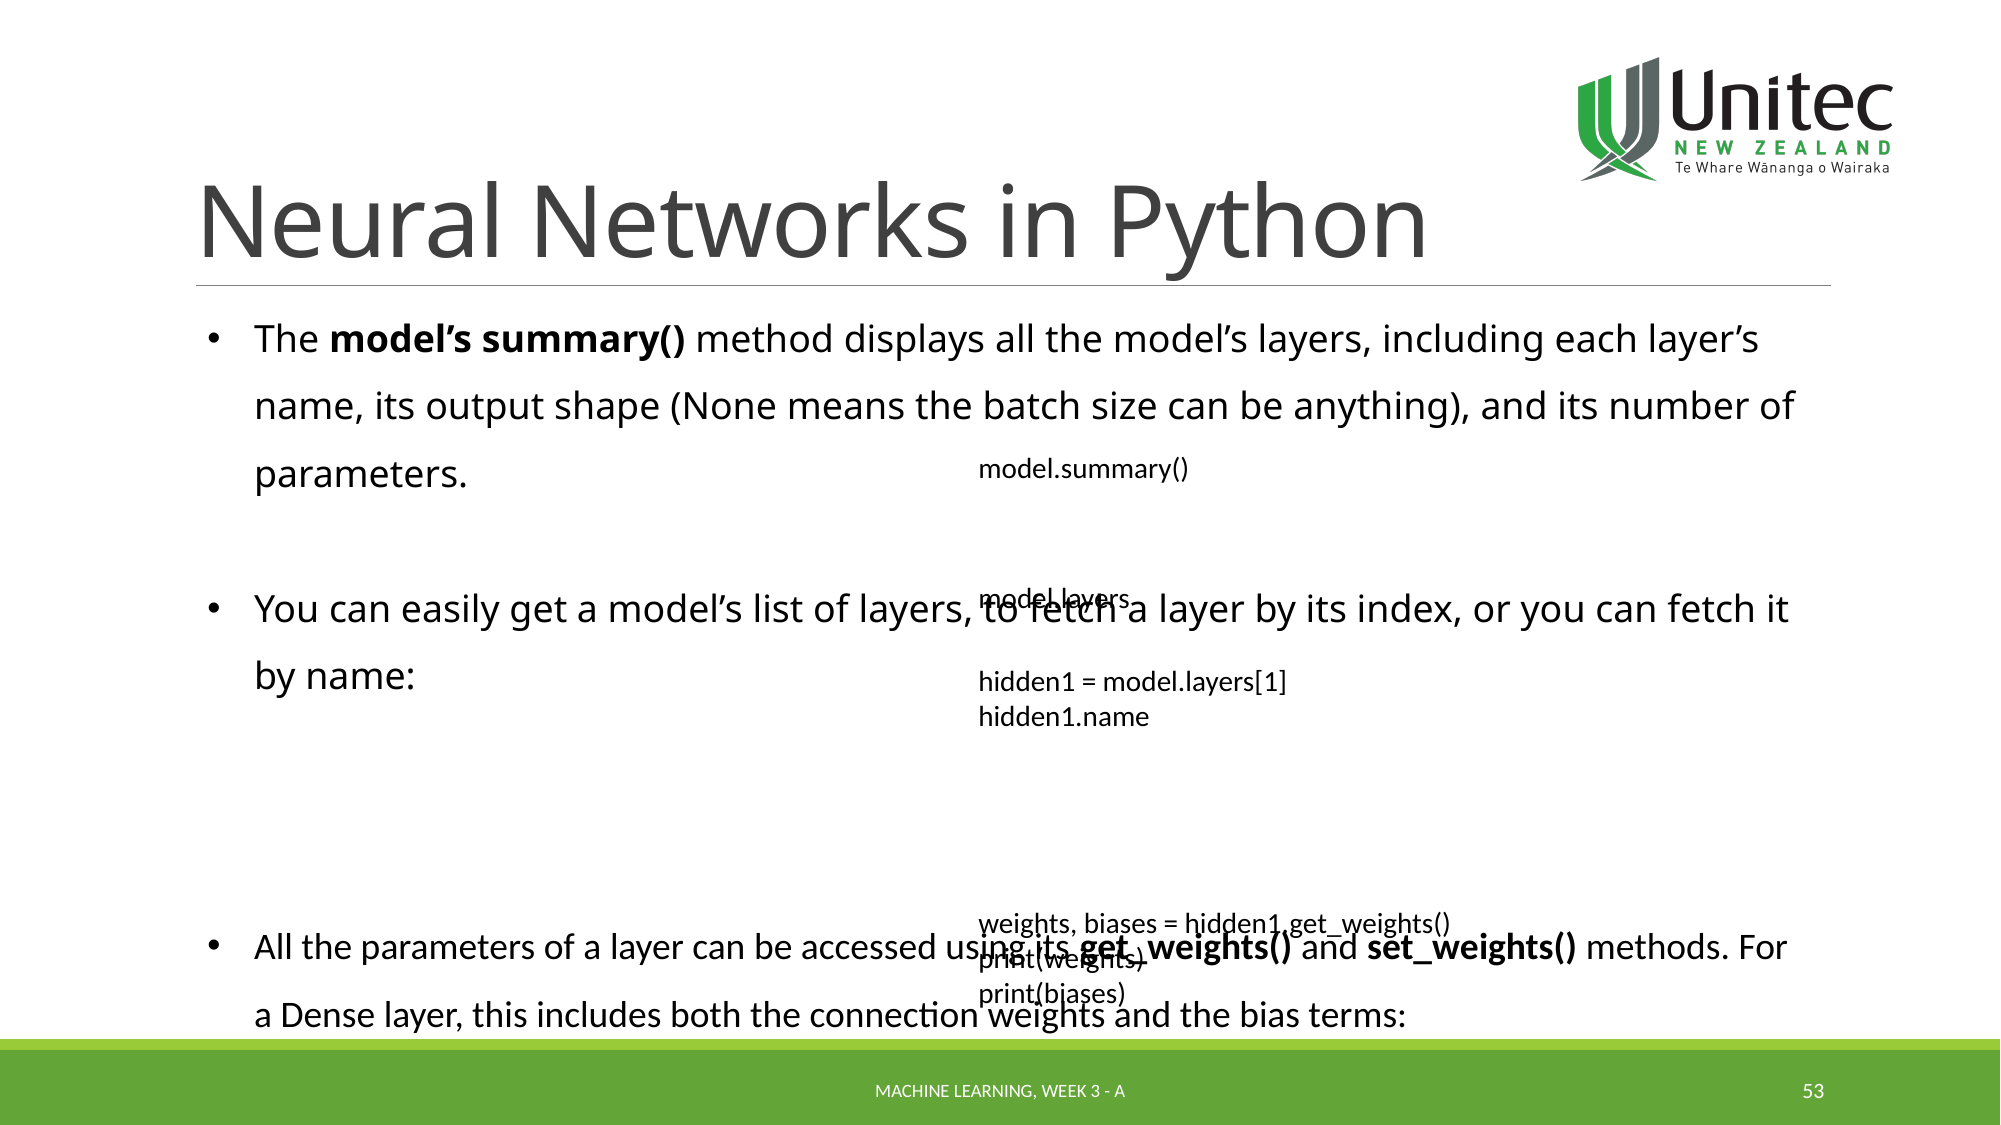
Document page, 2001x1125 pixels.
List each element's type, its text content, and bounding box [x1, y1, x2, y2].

title Neural Networks in Python [180, 0, 1830, 285]
picture [1578, 56, 1893, 181]
text_box model.layers [963, 571, 1939, 655]
text_box The model’s summary() method displays all the model’s layers, including each layer’s name, its output shape (None means the batch size can be anything), and its number of parameters. You can easily get a model’s list of layers, to fetch a layer by its index, or you can fetch it by name: All the parameters of a layer can be accessed using its get_weights() and set_weights() methods. For a Dense layer, this includes both the connection weights and the bias terms: [192, 285, 1820, 1043]
text_box weights, biases = hidden1.get_weights() print(weights) print(biases) [963, 897, 1964, 1017]
text_box hidden1 = model.layers[1] hidden1.name [963, 655, 1964, 740]
text_box model.summary() [963, 442, 1939, 492]
footer Machine Learning, Week 3 - A [604, 1059, 1396, 1120]
slide_number 53 [1624, 1059, 1840, 1120]
